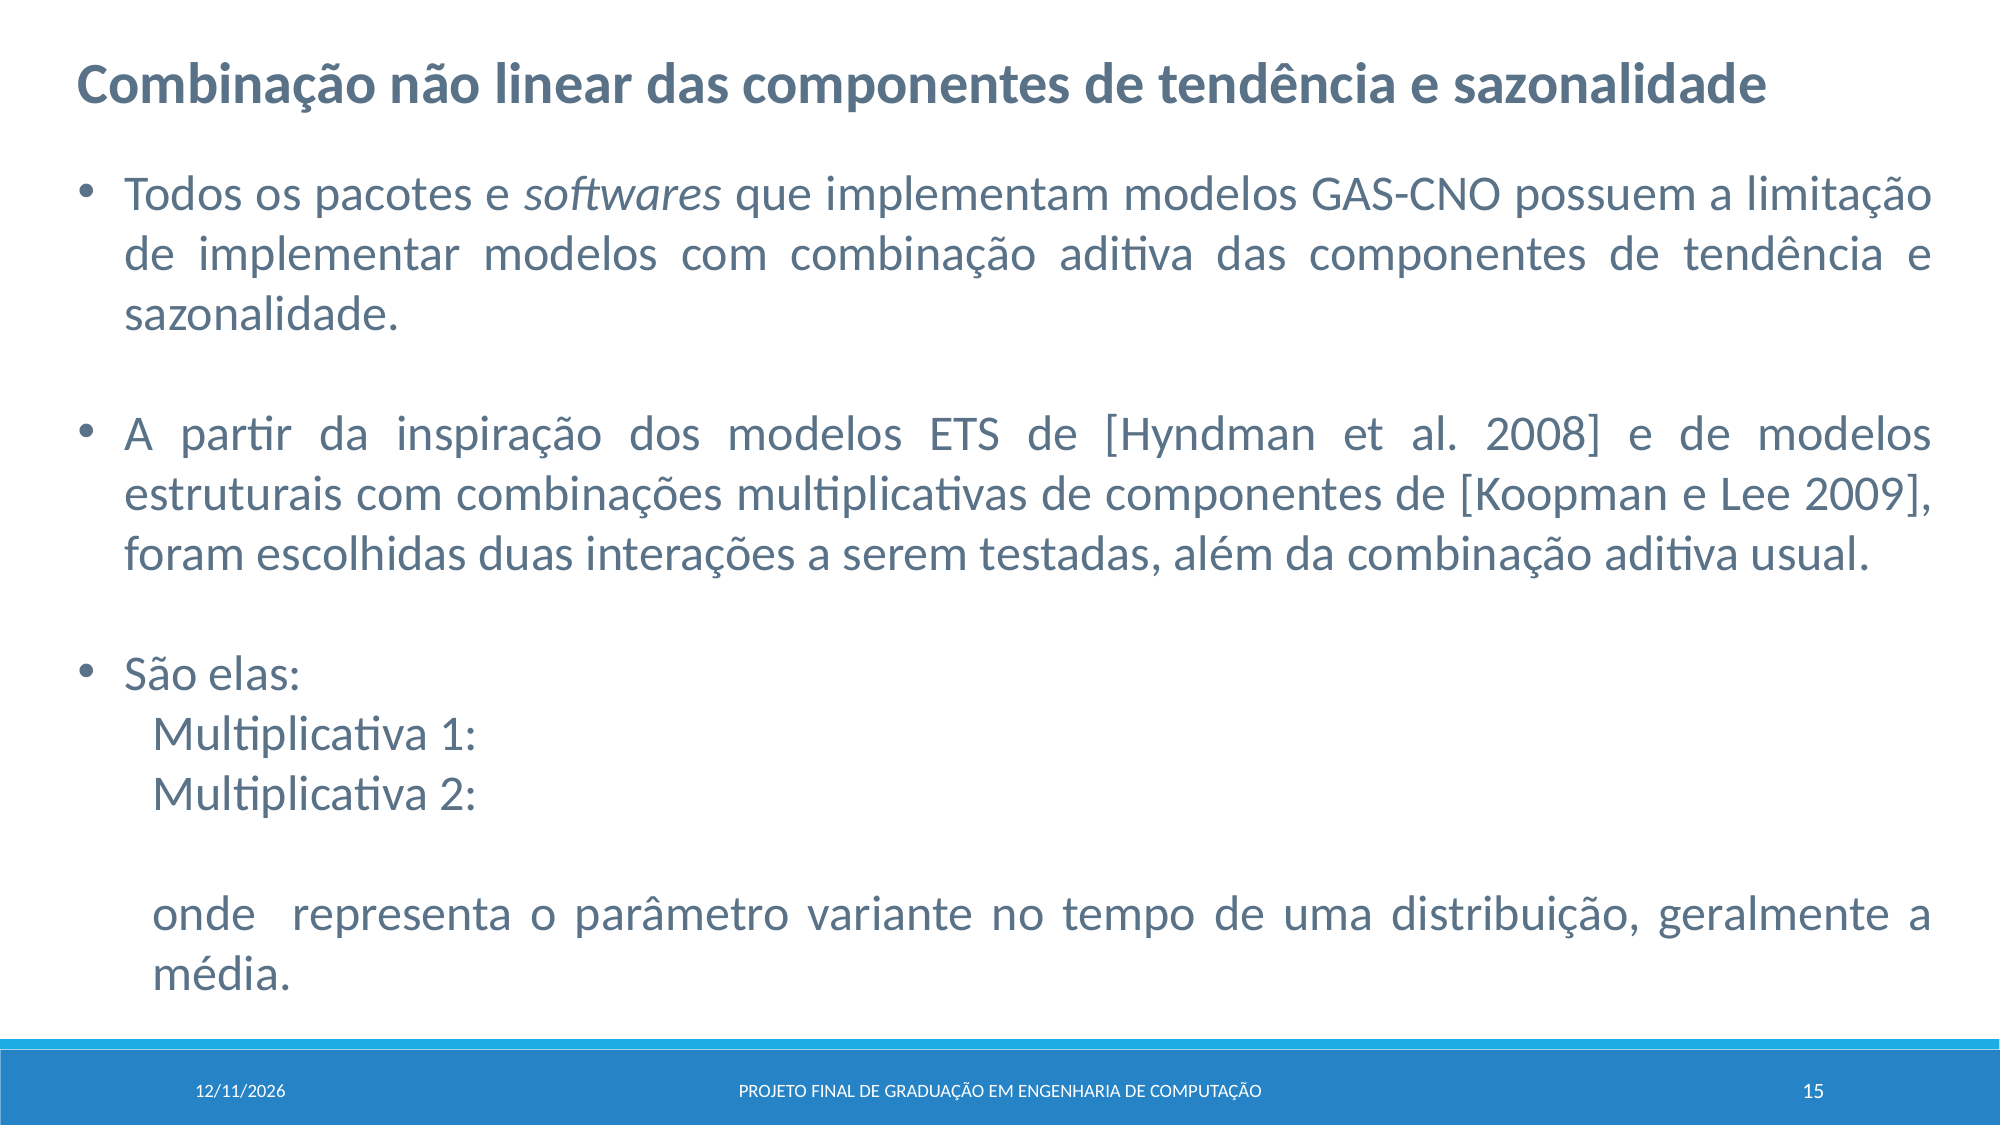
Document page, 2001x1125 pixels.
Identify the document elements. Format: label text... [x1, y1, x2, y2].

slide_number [180, 1059, 586, 1120]
slide_number 15 [1624, 1059, 1840, 1120]
footer Projeto Final de Graduação em Engenharia de computação [604, 1059, 1396, 1120]
